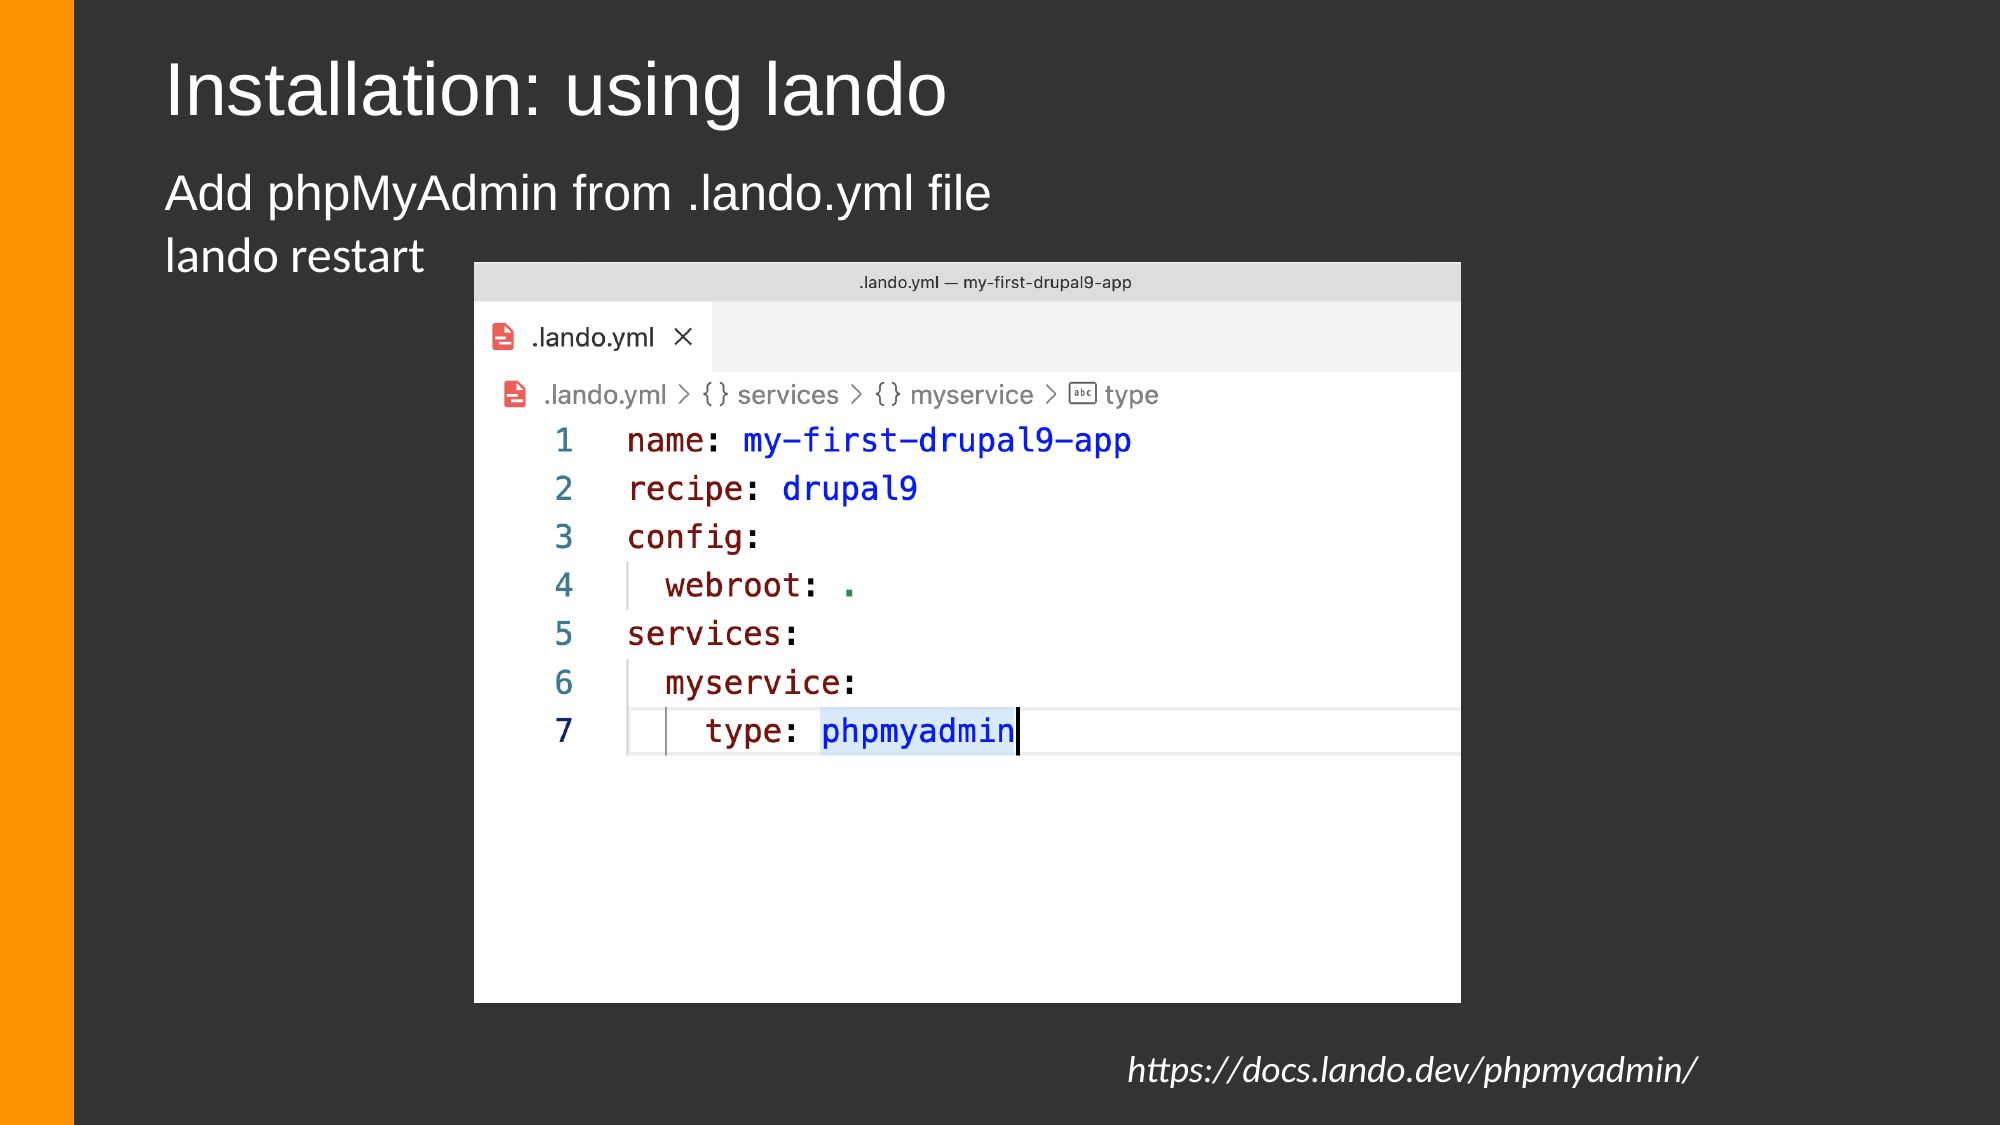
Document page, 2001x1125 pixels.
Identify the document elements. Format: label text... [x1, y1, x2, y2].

picture [474, 262, 1461, 1004]
title Installation: using lando [162, 37, 1875, 229]
text_box https://docs.lando.dev/phpmyadmin/ [1112, 1037, 2000, 1098]
text_box Add phpMyAdmin from .lando.yml file lando restart [162, 158, 1724, 283]
